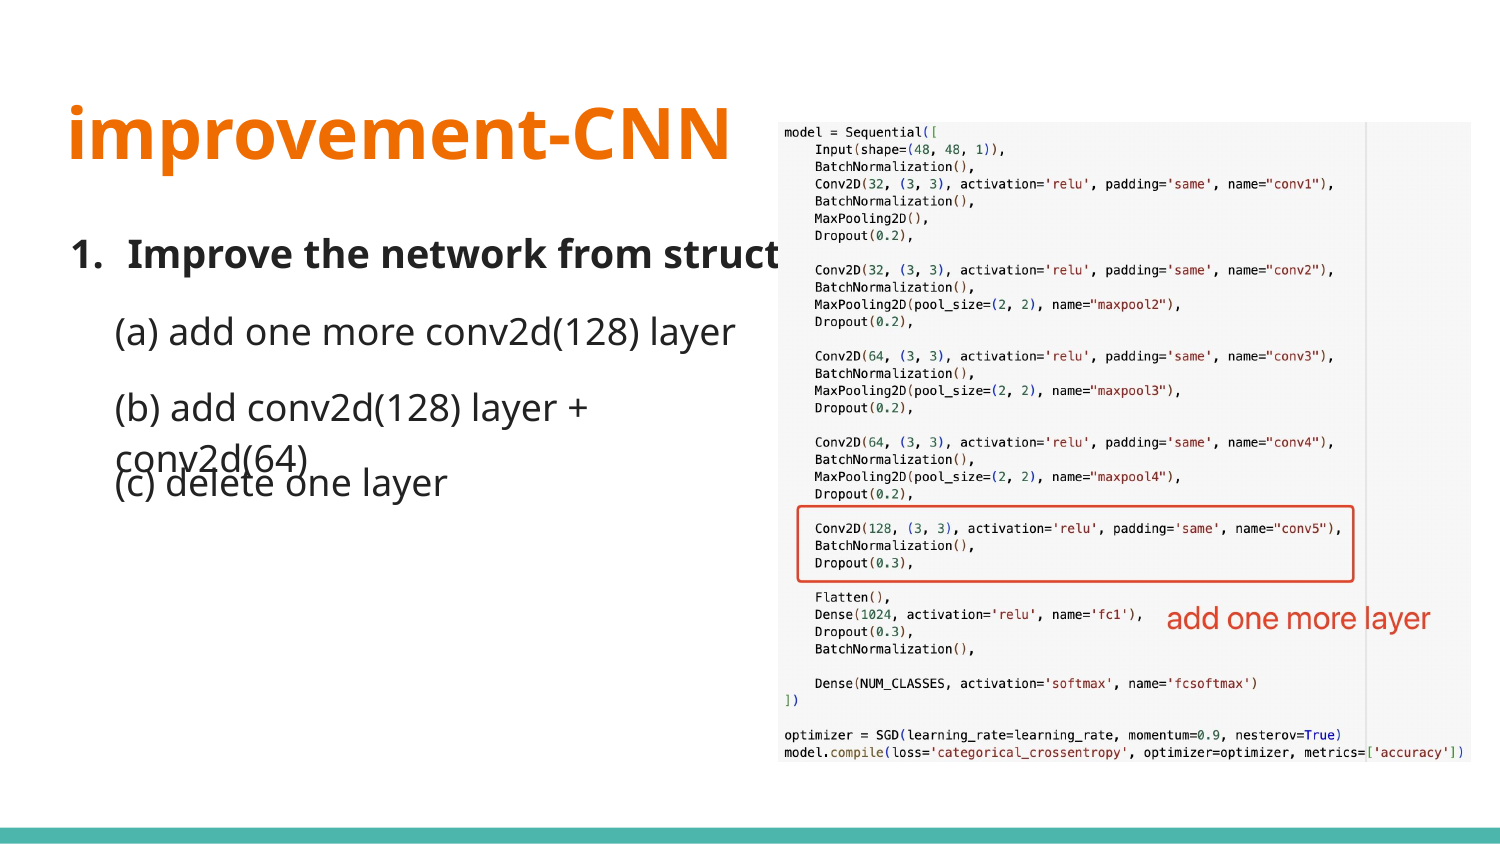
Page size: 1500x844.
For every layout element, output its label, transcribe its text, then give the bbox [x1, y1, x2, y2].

list Improve the network from structure [37, 206, 772, 286]
title improvement-CNN [51, 72, 1449, 189]
text_box (b) add conv2d(128) layer + conv2d(64) [24, 361, 772, 496]
picture [778, 122, 1471, 763]
text_box (a) add one more conv2d(128) layer [24, 286, 772, 361]
text_box (c) delete one layer [24, 437, 518, 520]
